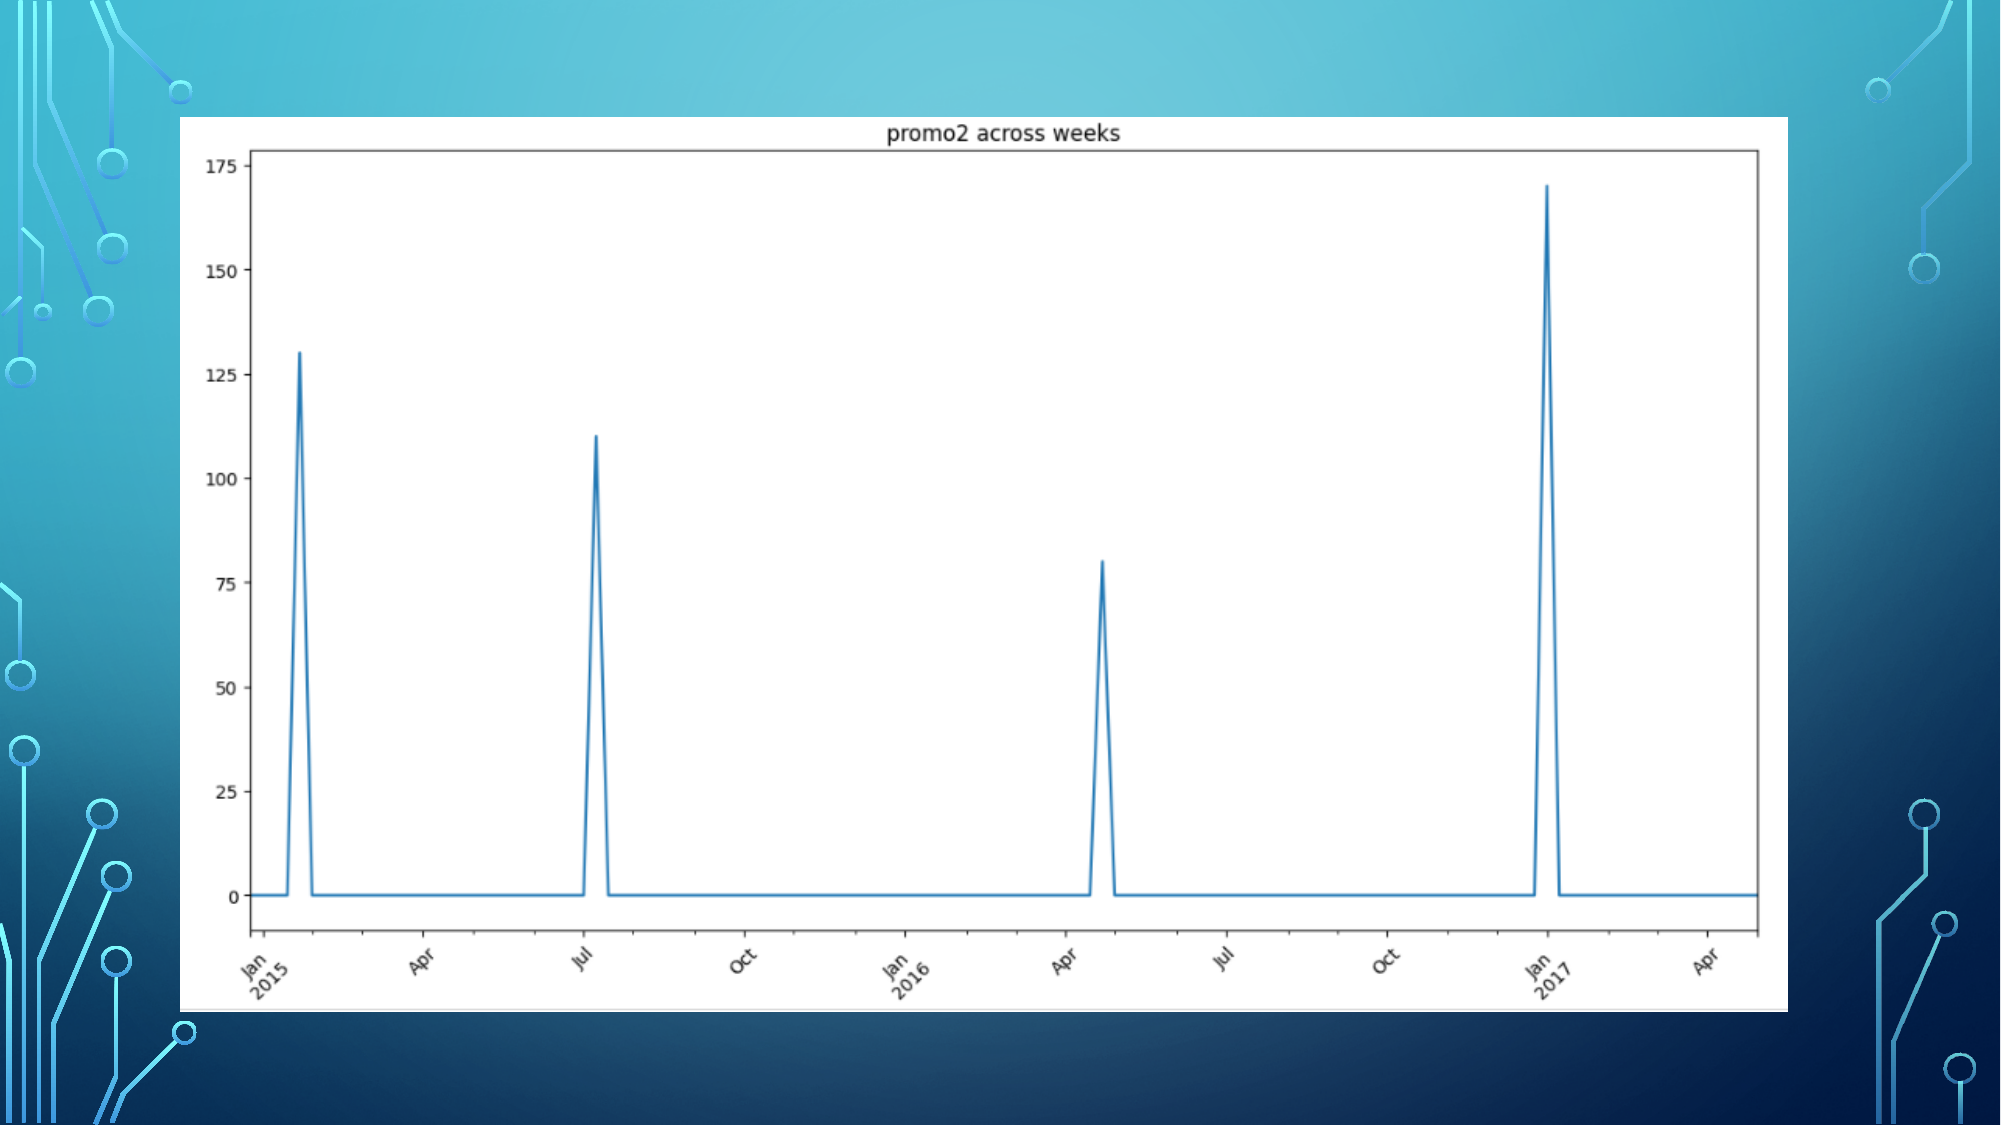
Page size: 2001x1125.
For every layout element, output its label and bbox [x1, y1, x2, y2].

picture [180, 117, 1788, 1012]
